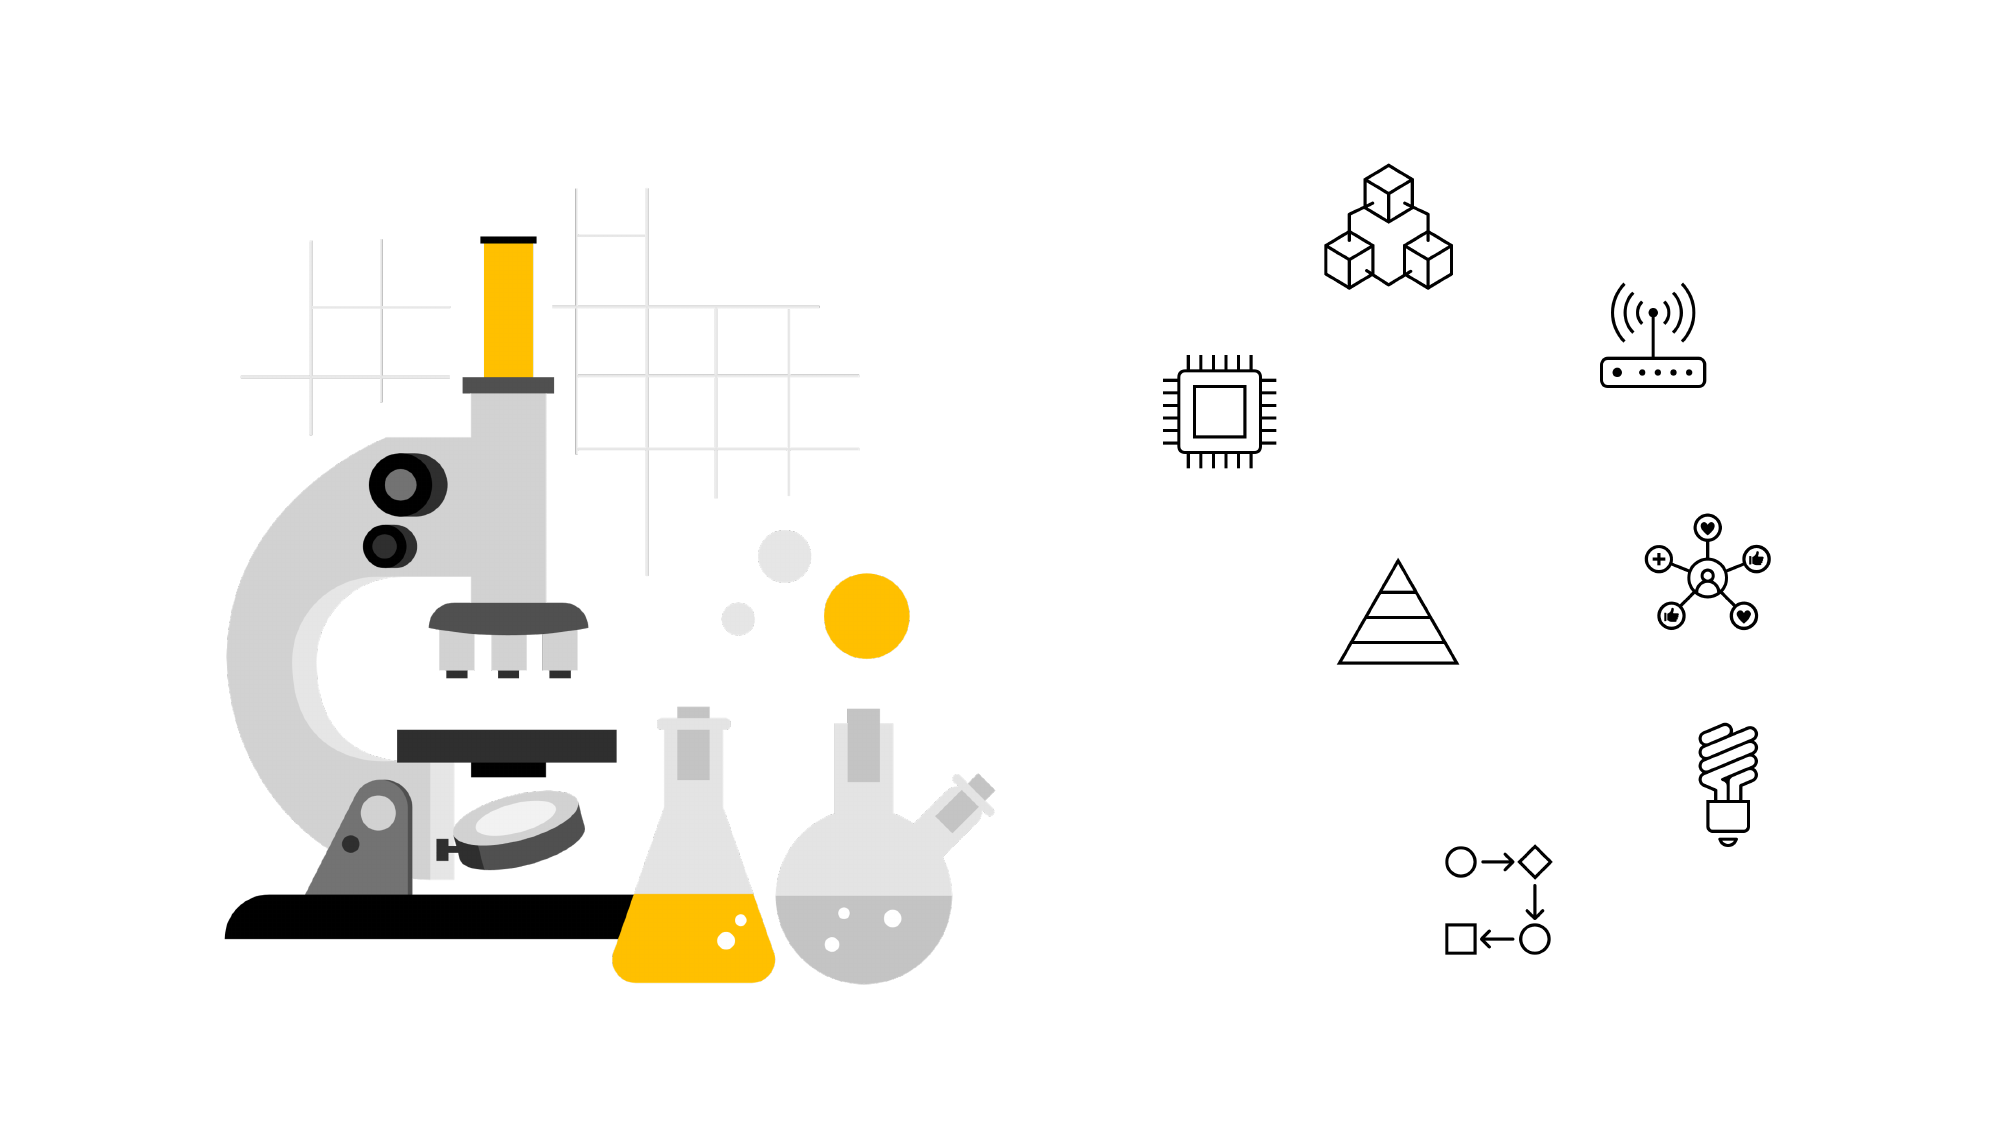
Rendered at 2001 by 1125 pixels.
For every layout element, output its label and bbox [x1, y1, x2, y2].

picture [44, 22, 1296, 1125]
picture [1652, 710, 1804, 862]
picture [1323, 536, 1475, 688]
picture [1313, 150, 1465, 302]
picture [1577, 259, 1729, 411]
picture [1631, 496, 1783, 648]
picture [1423, 823, 1575, 975]
